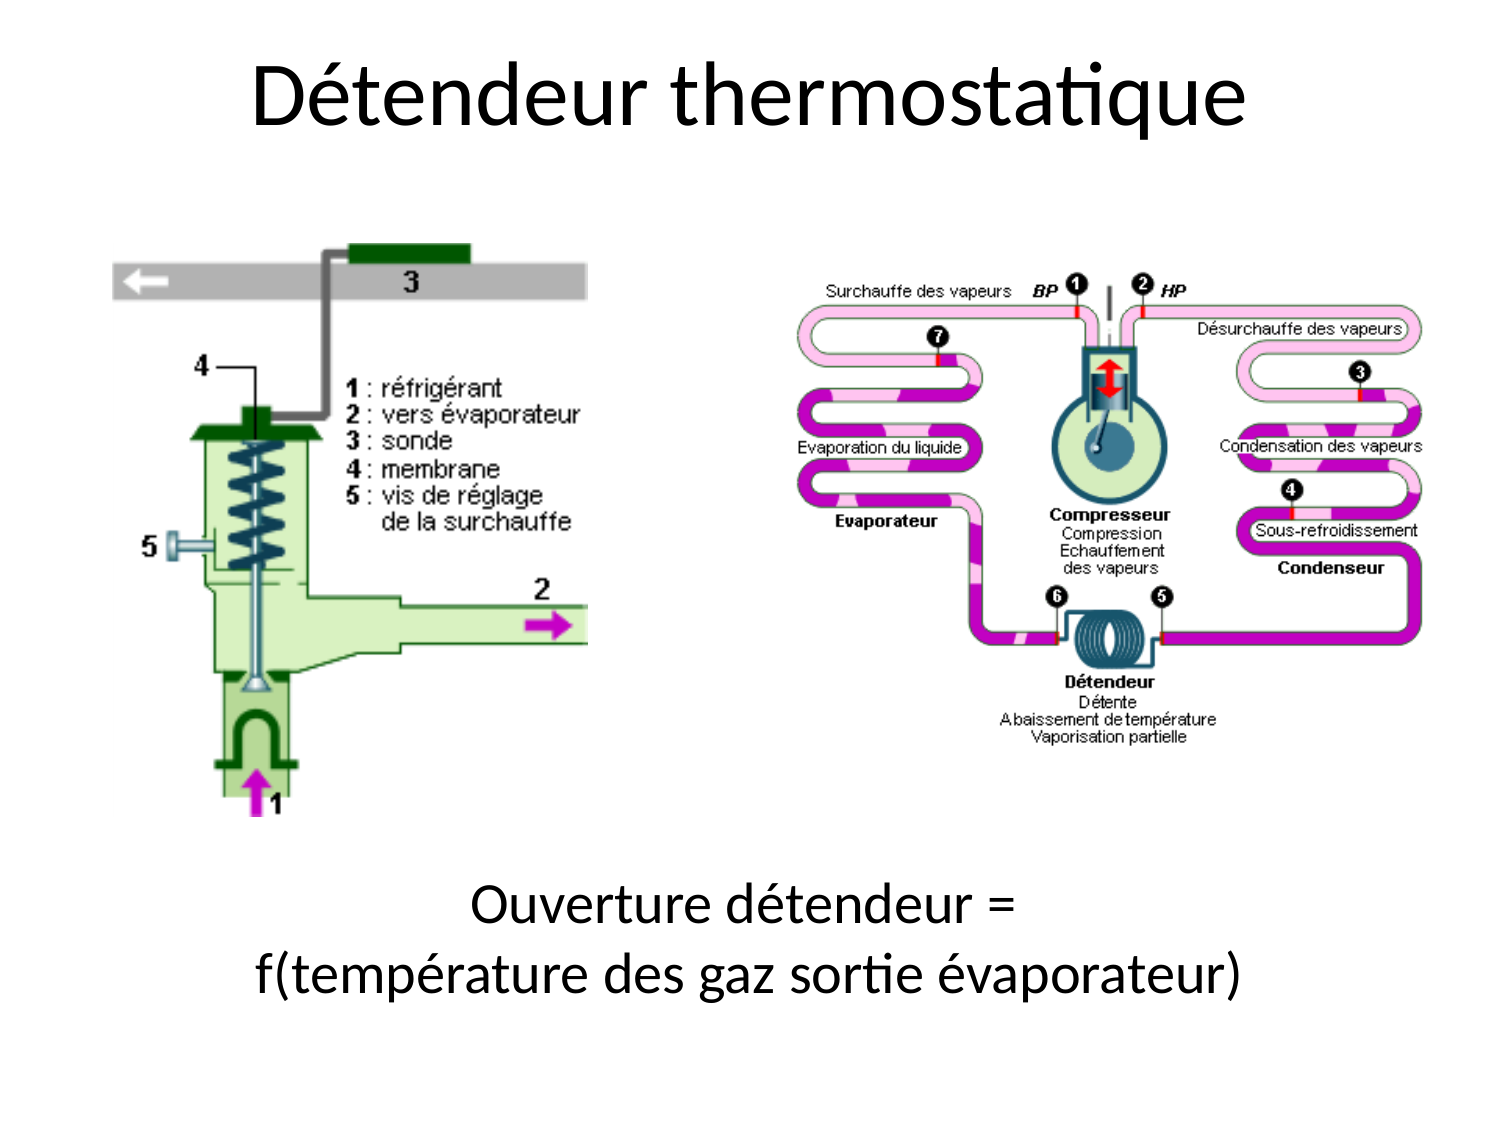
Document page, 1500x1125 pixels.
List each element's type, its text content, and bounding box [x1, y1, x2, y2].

text_box Ouverture détendeur = f(température des gaz sortie évaporateur) [159, 857, 1341, 1013]
picture [111, 243, 588, 817]
title Détendeur thermostatique [75, 0, 1425, 183]
picture [761, 266, 1459, 764]
